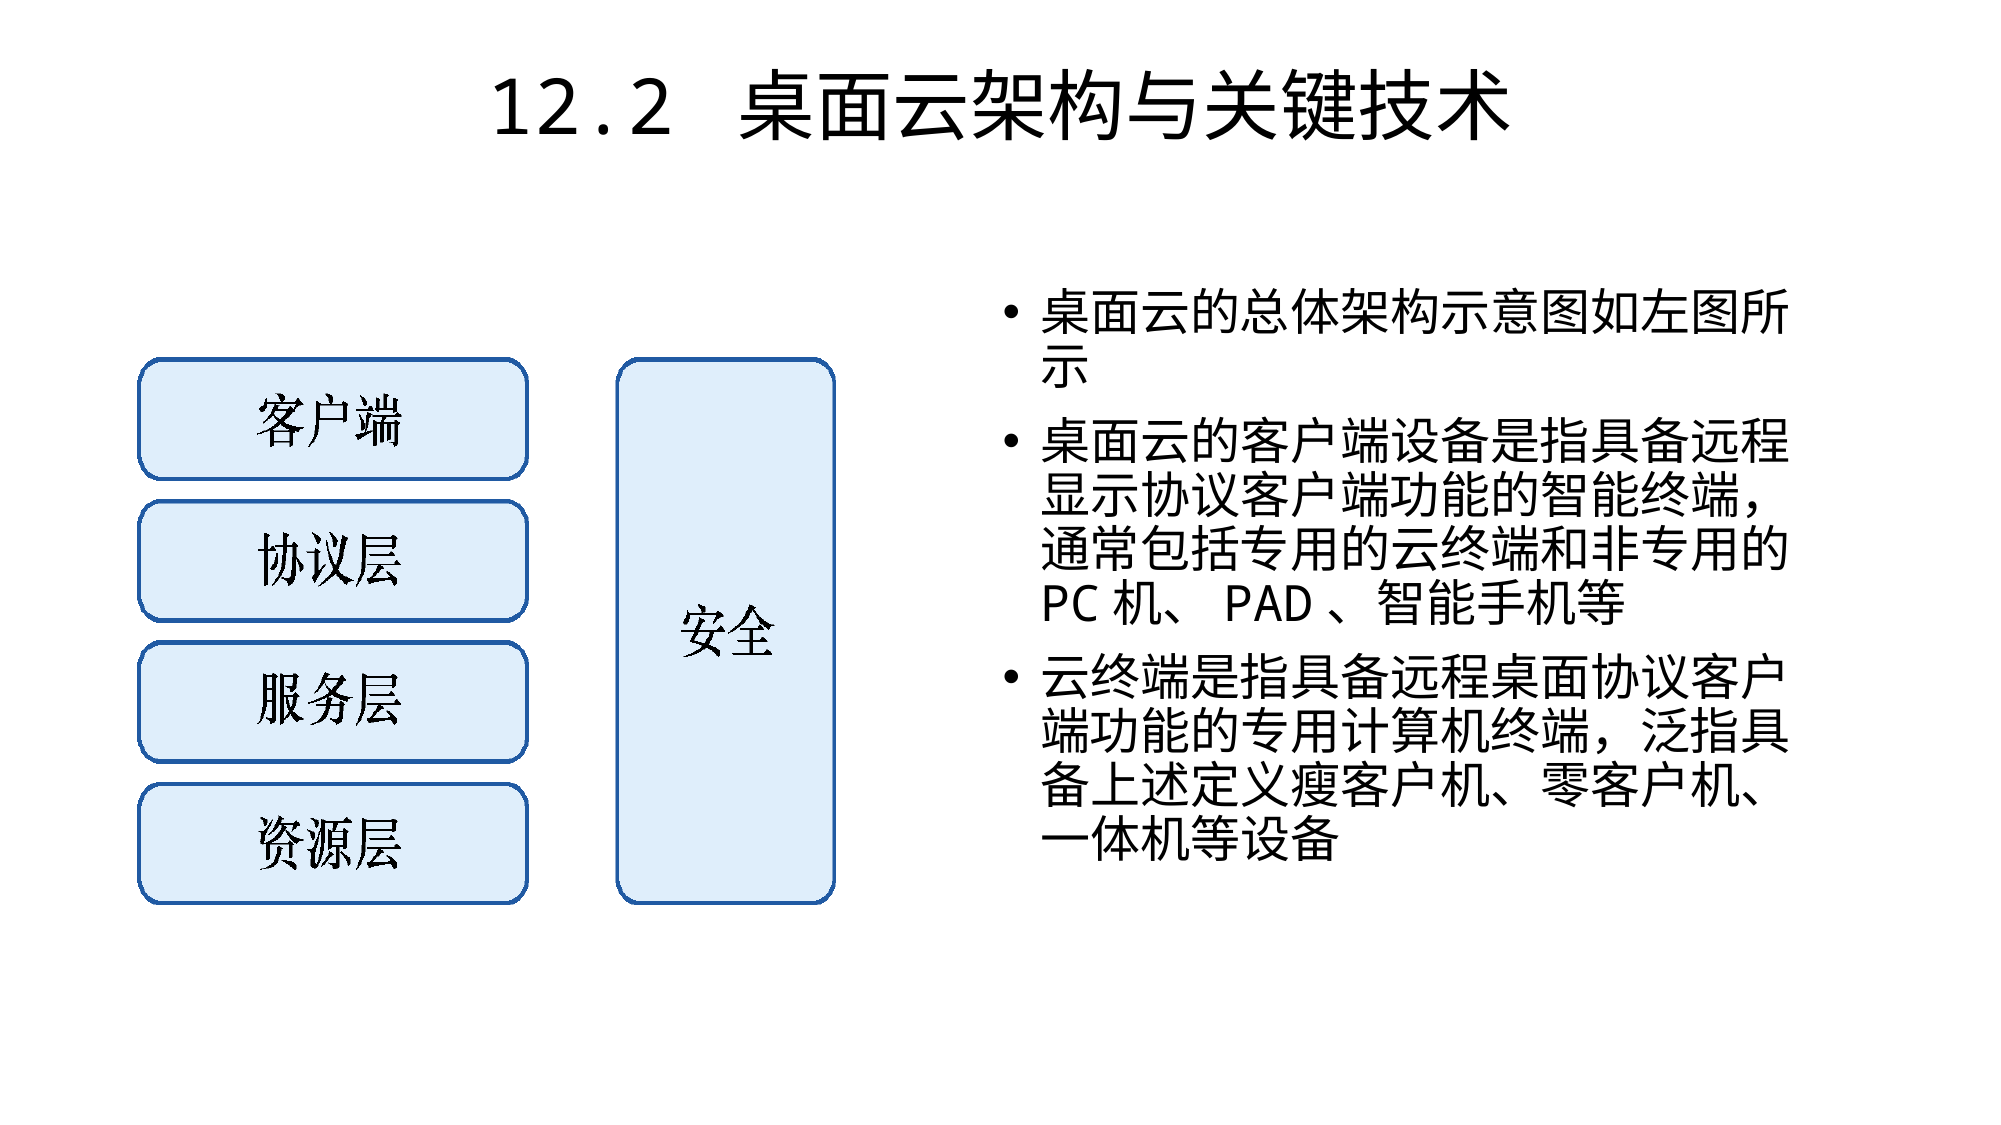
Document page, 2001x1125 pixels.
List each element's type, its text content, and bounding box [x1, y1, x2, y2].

title 12.2 桌面云架构与关键技术 [137, 59, 1863, 263]
list 桌面云的总体架构示意图如左图所示 桌面云的客户端设备是指具备远程显示协议客户端功能的智能终端，通常包括专用的云终端和非专用的PC机、PAD、智能手机等 云终端是指具备远程桌面协议客户端功能的专用计算机终端，泛指具备上述定义瘦客户机、零客户机、一体机等设备 [987, 279, 1830, 1016]
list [137, 357, 836, 905]
